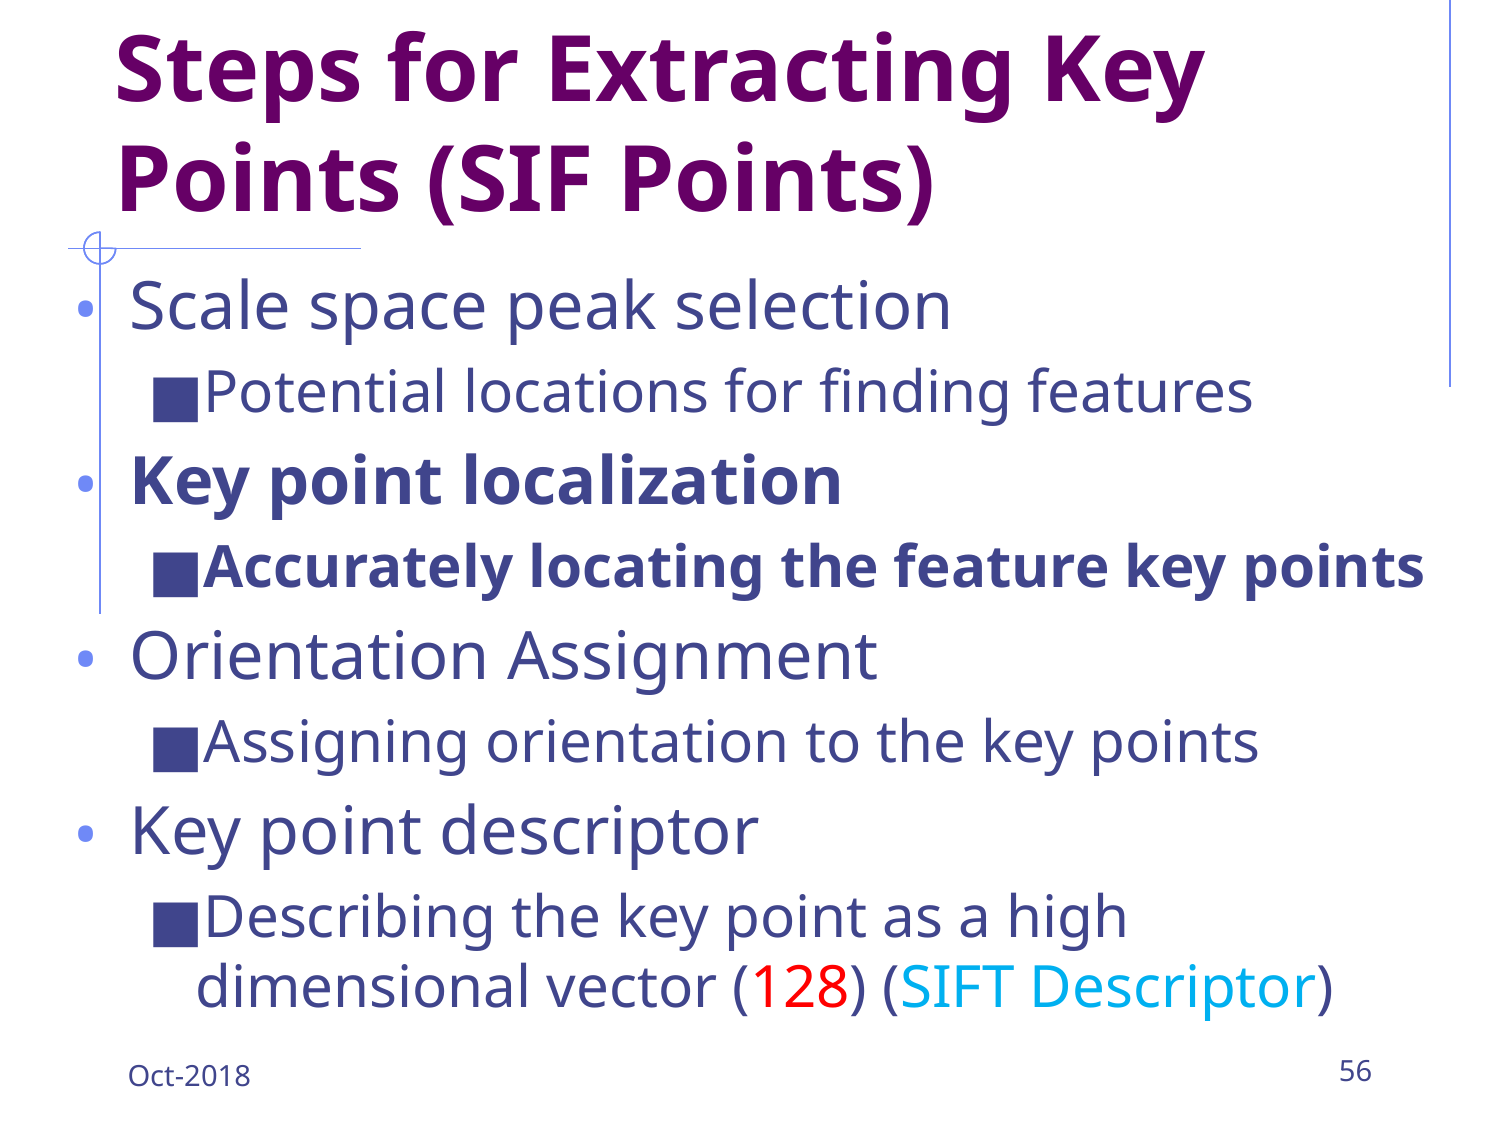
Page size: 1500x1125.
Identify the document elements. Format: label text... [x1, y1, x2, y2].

title Steps for Extracting Key Points (SIF Points) [99, 50, 1375, 238]
list Scale space peak selection Potential locations for finding features Key point localization Accurately locating the feature key points Orientation Assignment Assigning orientation to the key points Key point descriptor Describing the key point as a high dimensional vector (128) (SIFT Descriptor) [58, 255, 1459, 931]
slide_number Oct-2018 [112, 1025, 425, 1100]
slide_number 56 [1074, 1025, 1388, 1100]
